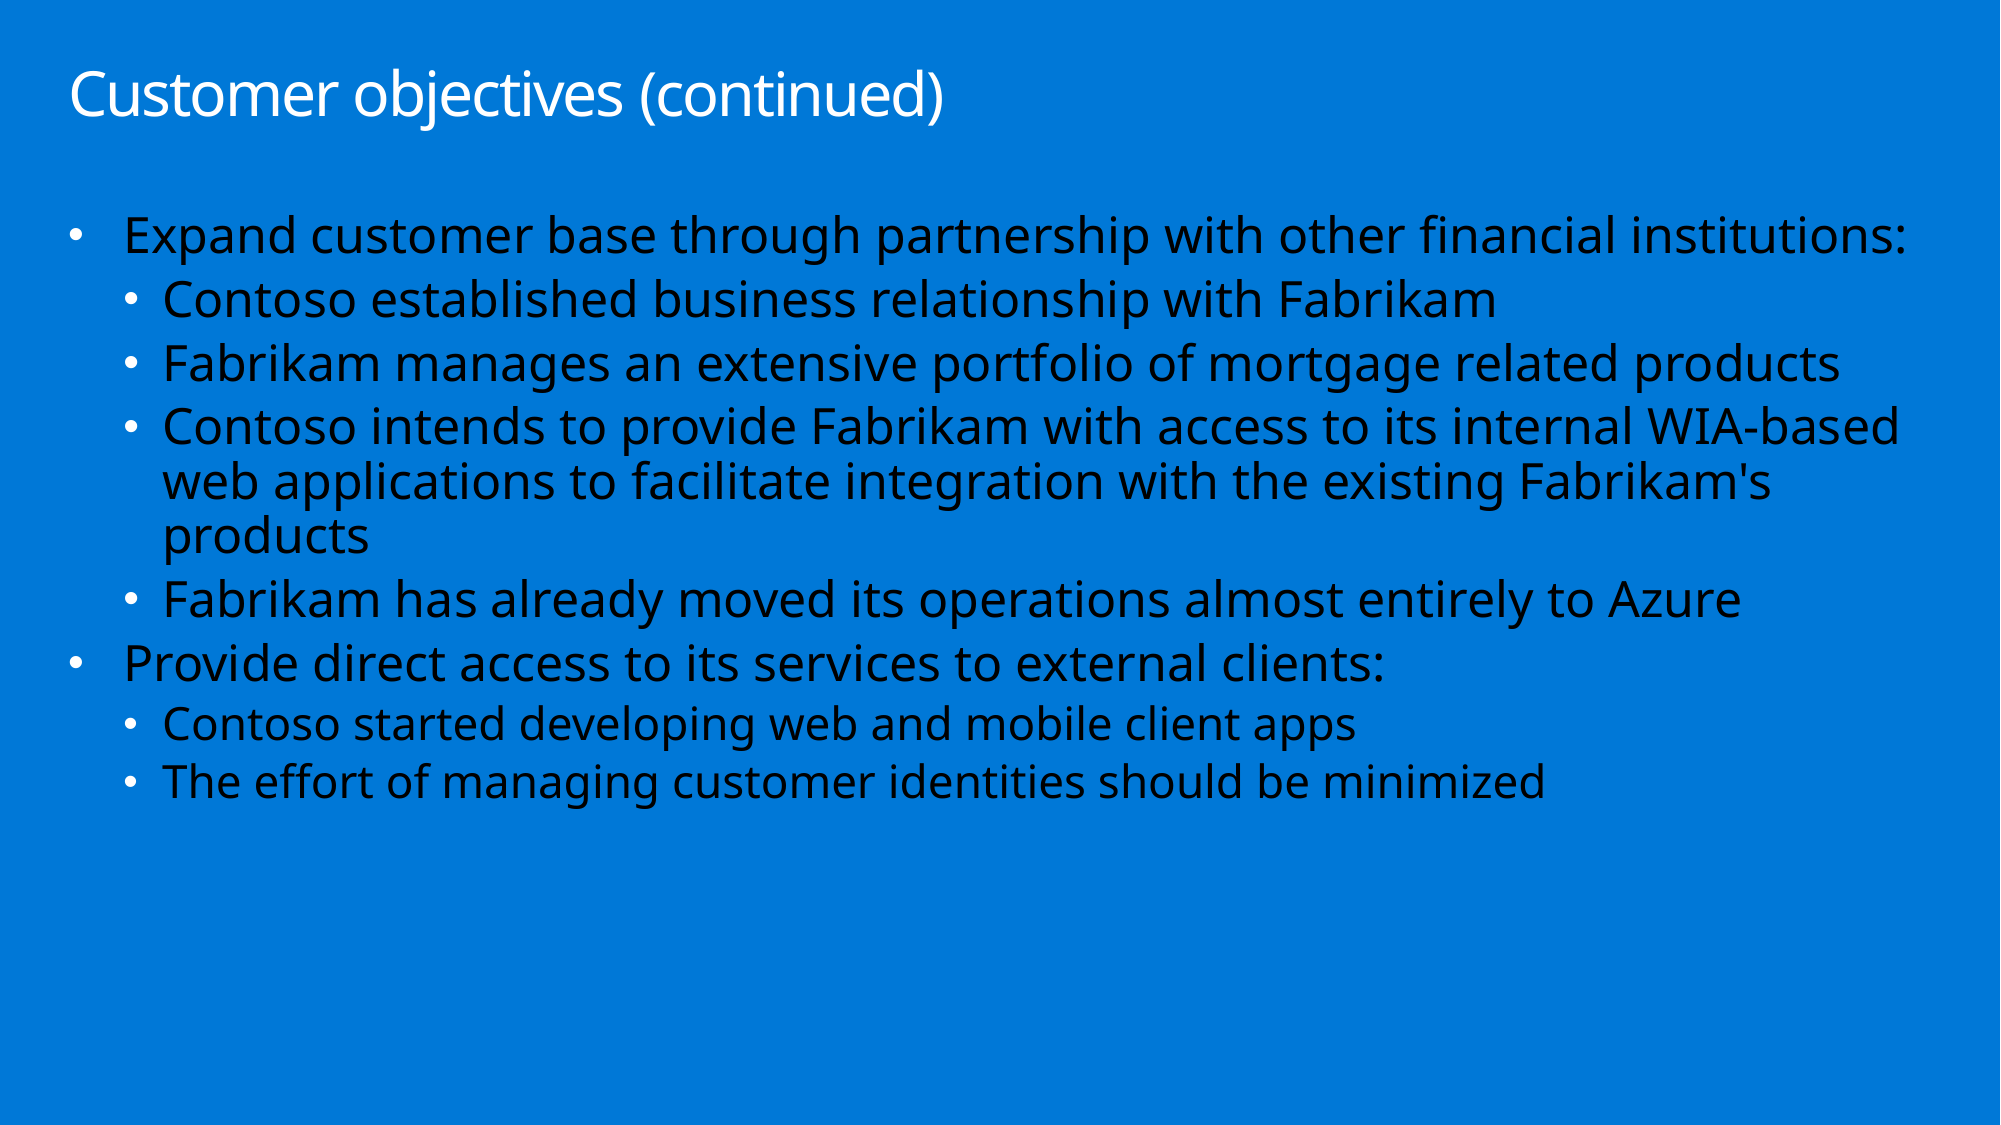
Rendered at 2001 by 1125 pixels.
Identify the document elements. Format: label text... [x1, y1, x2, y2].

title Customer objectives (continued) [44, 47, 1957, 196]
list Expand customer base through partnership with other financial institutions: Contoso established business relationship with Fabrikam Fabrikam manages an extensive portfolio of mortgage related products Contoso intends to provide Fabrikam with access to its internal WIA-based web applications to facilitate integration with the existing Fabrikam's products Fabrikam has already moved its operations almost entirely to Azure Provide direct access to its services to external clients: Contoso started developing web and mobile client apps The effort of managing customer identities should be minimized [44, 196, 1956, 1125]
